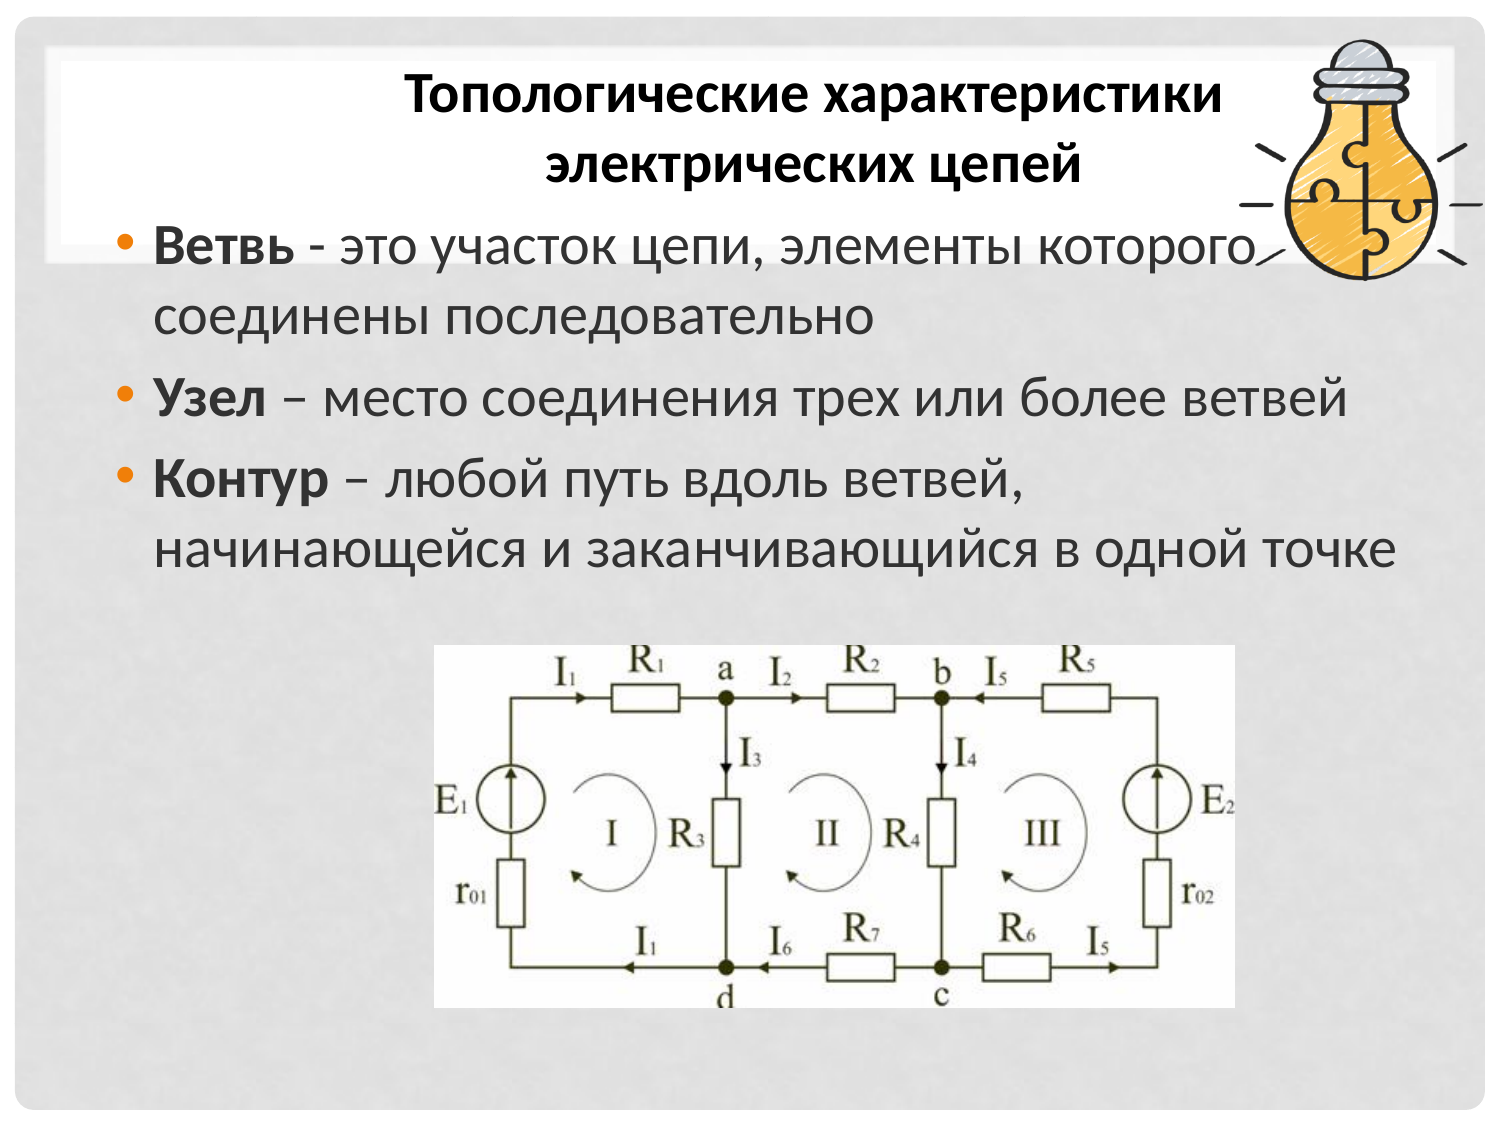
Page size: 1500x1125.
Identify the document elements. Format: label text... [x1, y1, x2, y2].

list Ветвь - это участок цепи, элементы которого соединены последовательно Узел – место соединения трех или более ветвей Контур – любой путь вдоль ветвей, начинающейся и заканчивающийся в одной точке [82, 199, 1432, 872]
picture [1239, 38, 1483, 282]
text_box Топологические характеристики электрических цепей [281, 46, 1239, 202]
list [434, 644, 1235, 1008]
